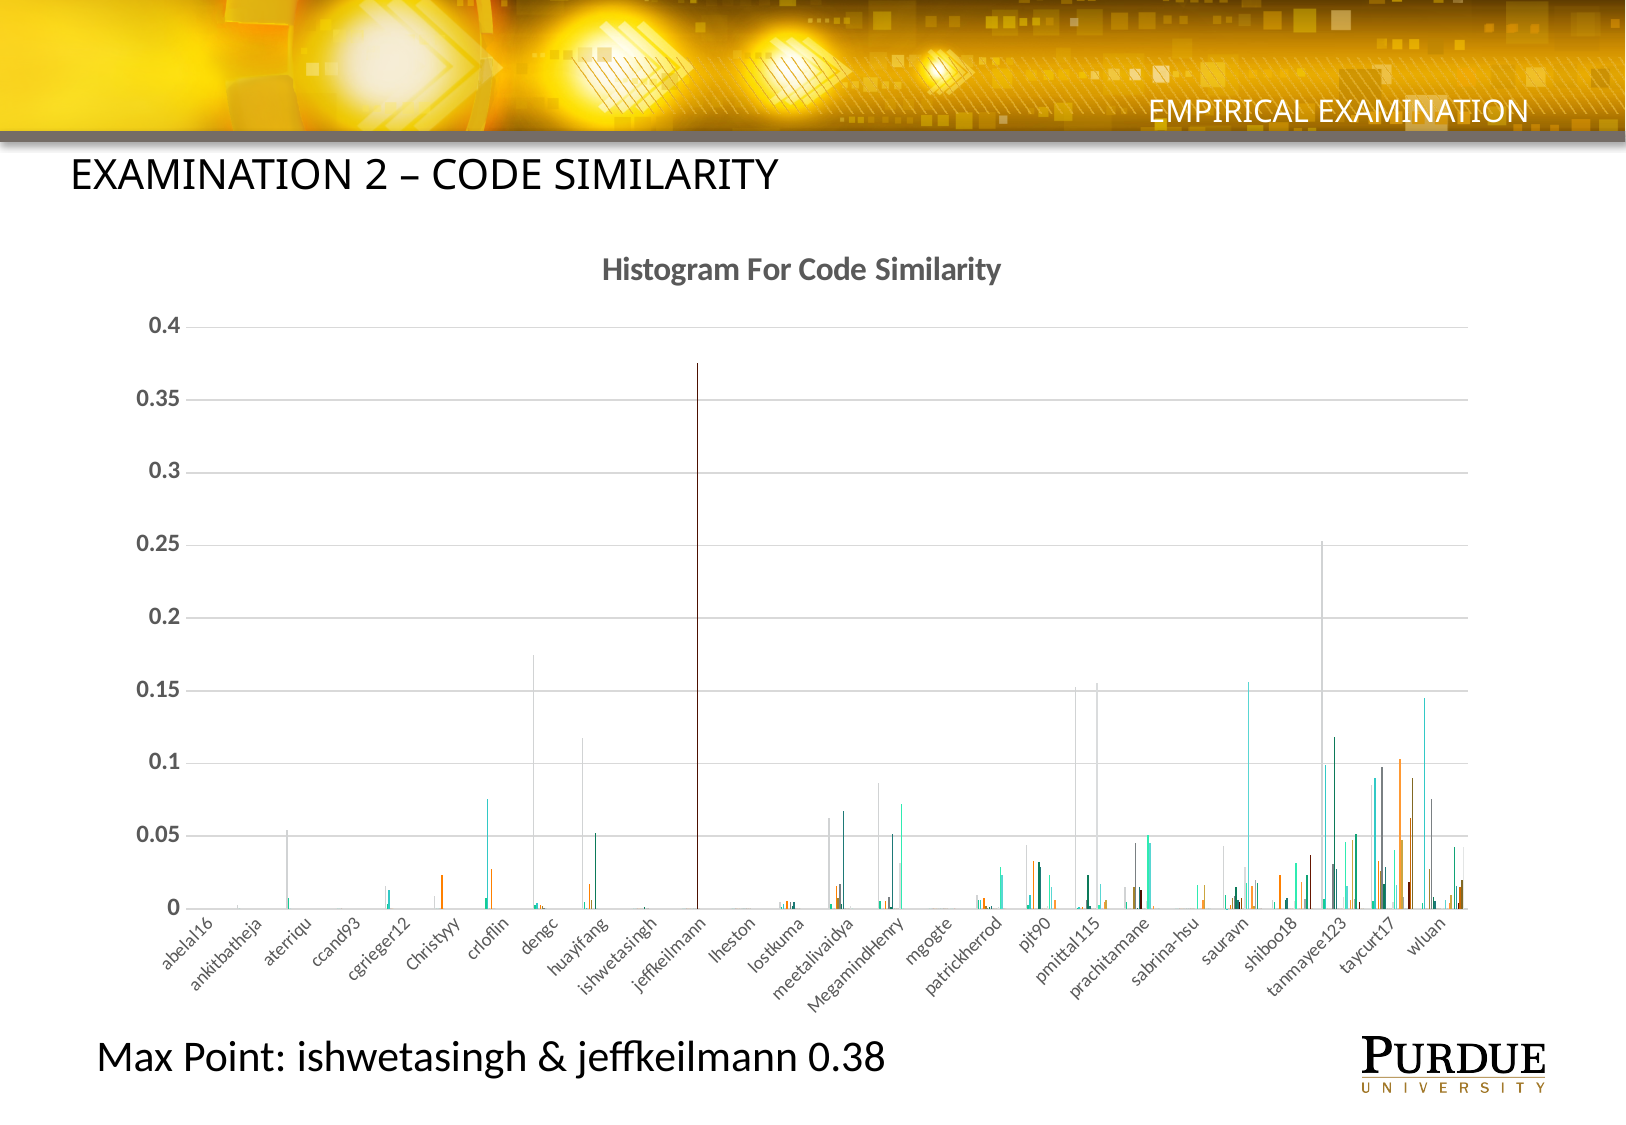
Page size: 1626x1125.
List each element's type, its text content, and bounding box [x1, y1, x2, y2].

text_box Max Point: ishwetasingh & jeffkeilmann 0.38 [81, 1020, 912, 1088]
list Examination 2 – code similarity [55, 140, 1545, 202]
picture [0, 0, 1626, 131]
chart [108, 221, 1496, 1035]
title Empirical examination [57, 88, 1545, 137]
picture [1362, 1036, 1545, 1093]
